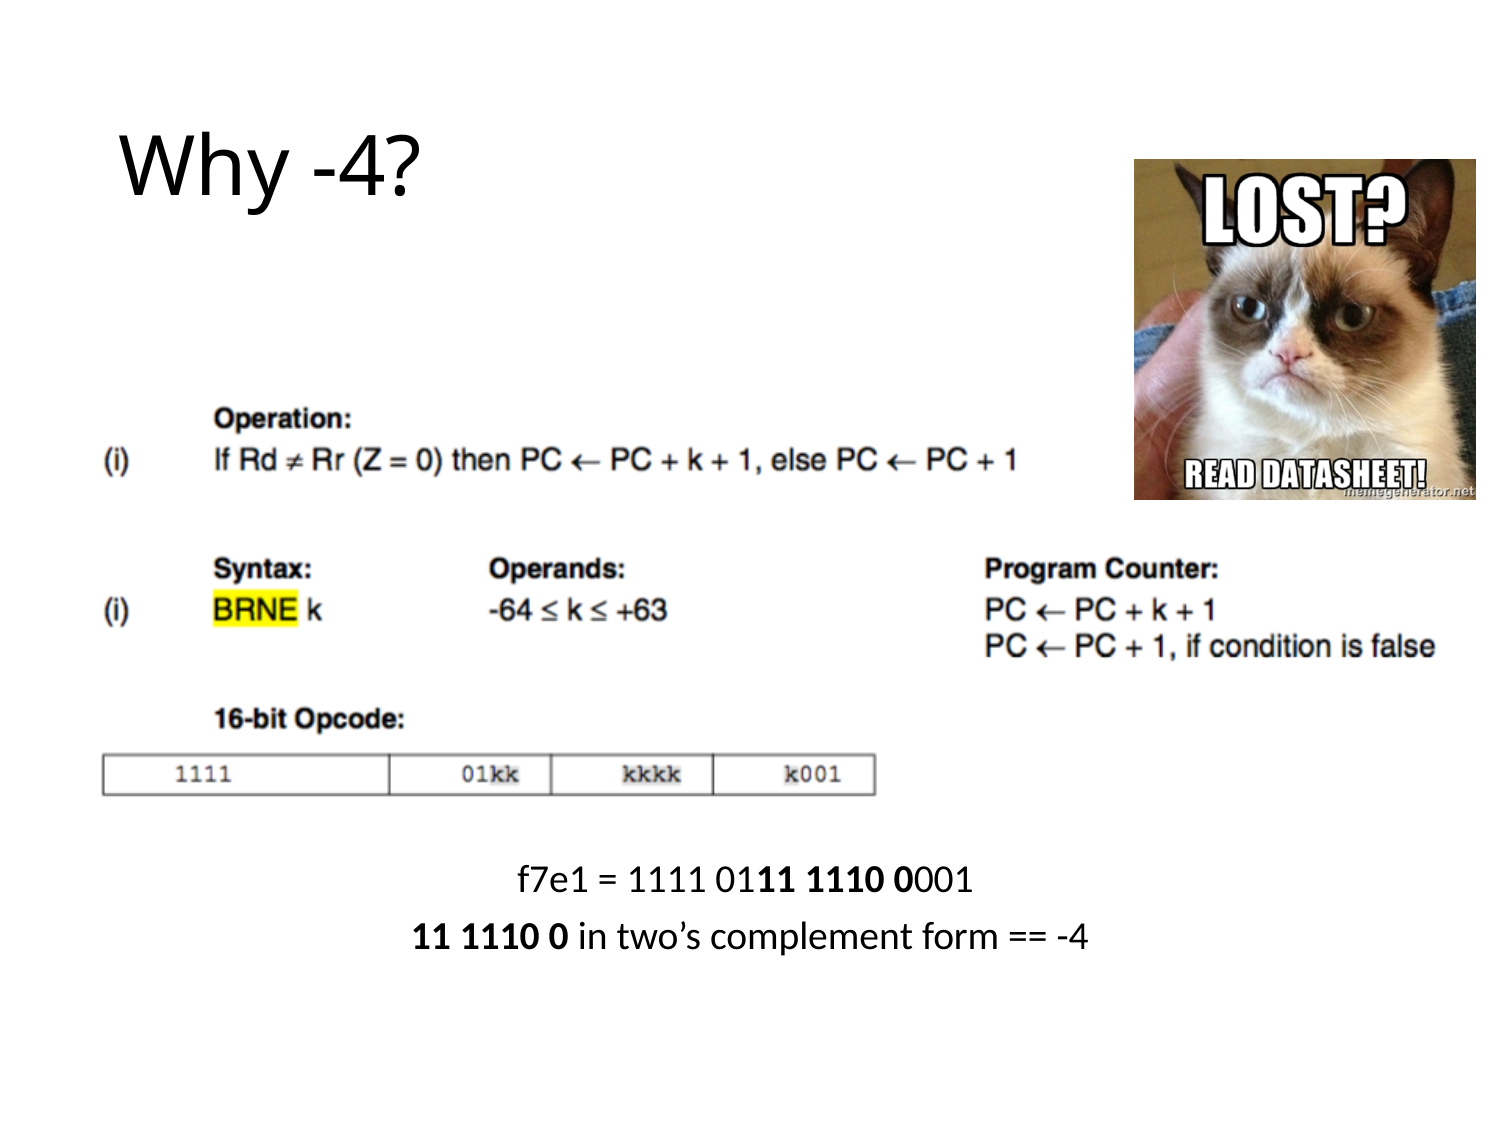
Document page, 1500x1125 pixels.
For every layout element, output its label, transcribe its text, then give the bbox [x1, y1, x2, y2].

title Why -4? [103, 59, 1397, 278]
list f7e1 = 1111 0111 1110 0001 11 1110 0 in two’s complement form == -4 [103, 850, 1397, 967]
picture [71, 159, 1476, 821]
